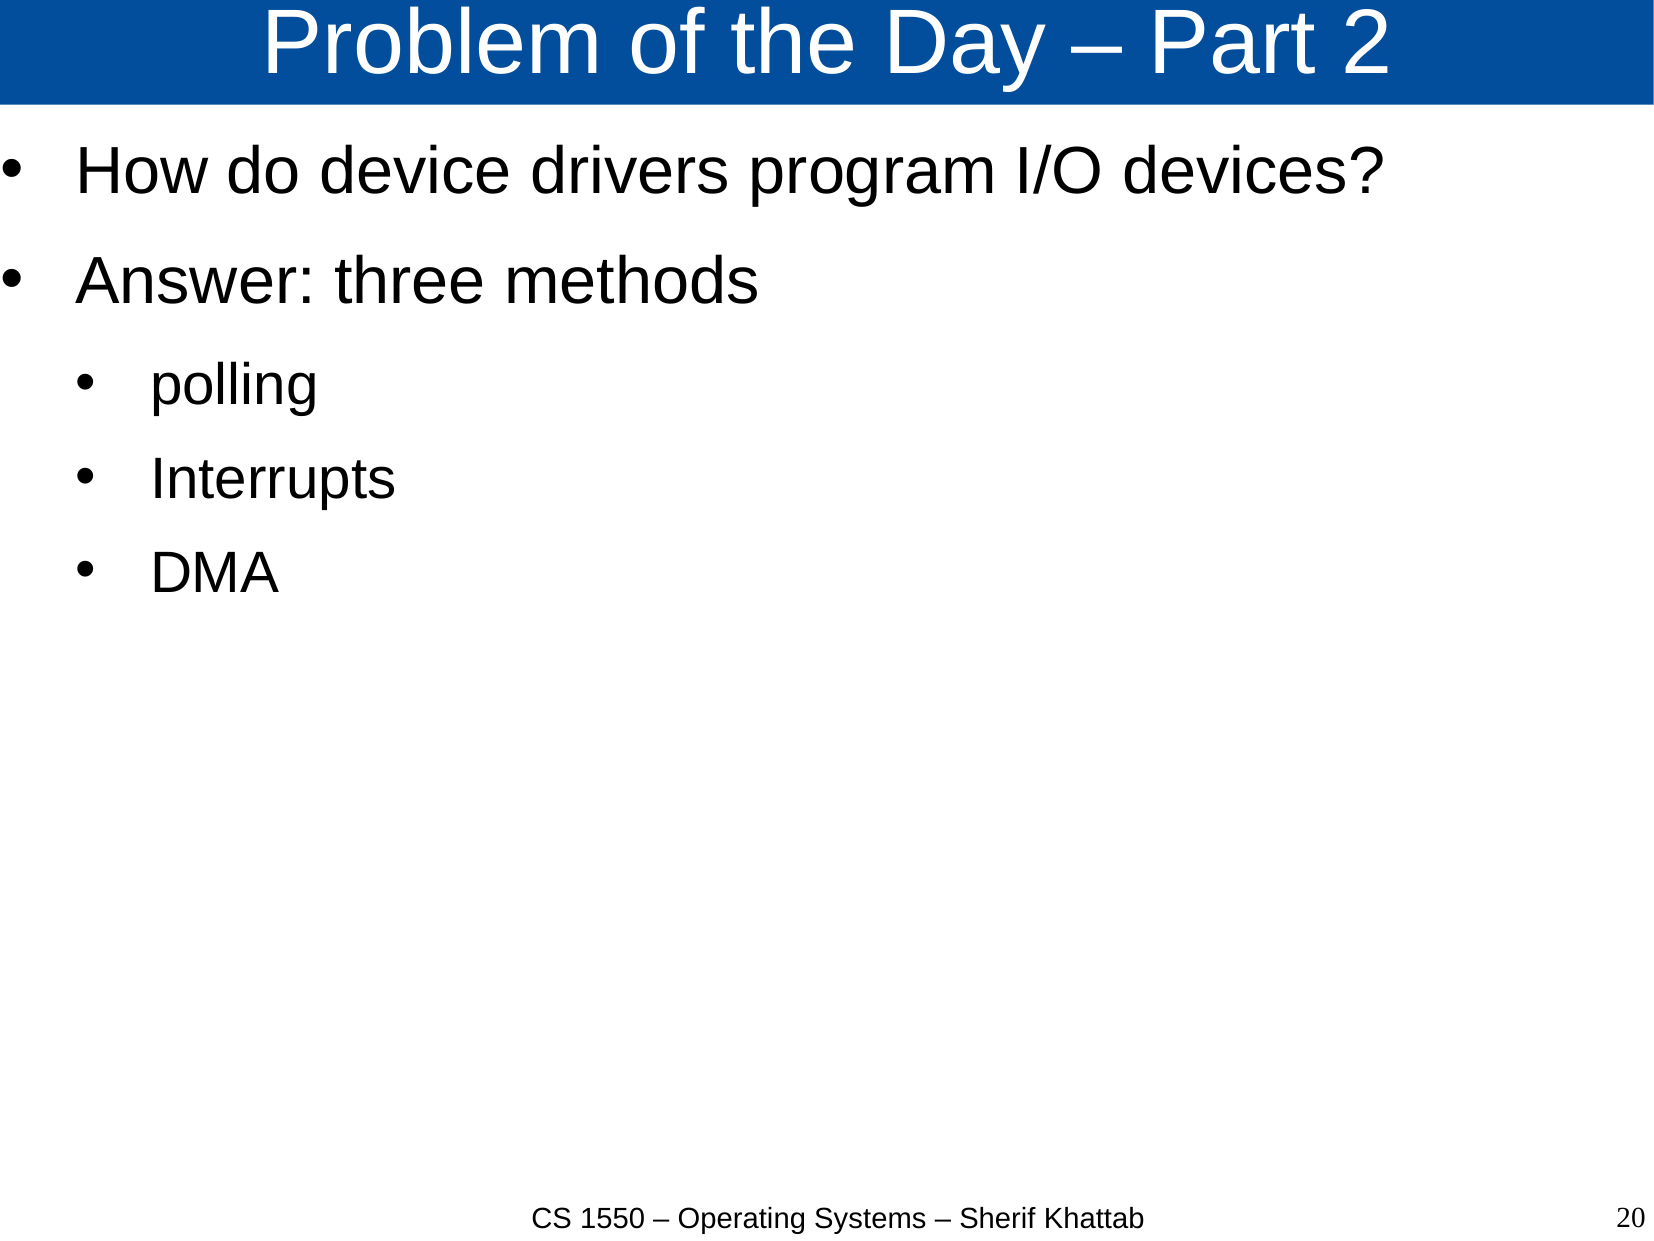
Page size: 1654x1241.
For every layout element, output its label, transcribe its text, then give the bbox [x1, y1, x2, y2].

footer CS 1550 – Operating Systems – Sherif Khattab [460, 1201, 1217, 1241]
slide_number 20 [1265, 1200, 1647, 1241]
list How do device drivers program I/O devices? Answer: three methods polling Interrupts DMA [0, 127, 1654, 1195]
title Problem of the Day – Part 2 [0, 0, 1654, 105]
